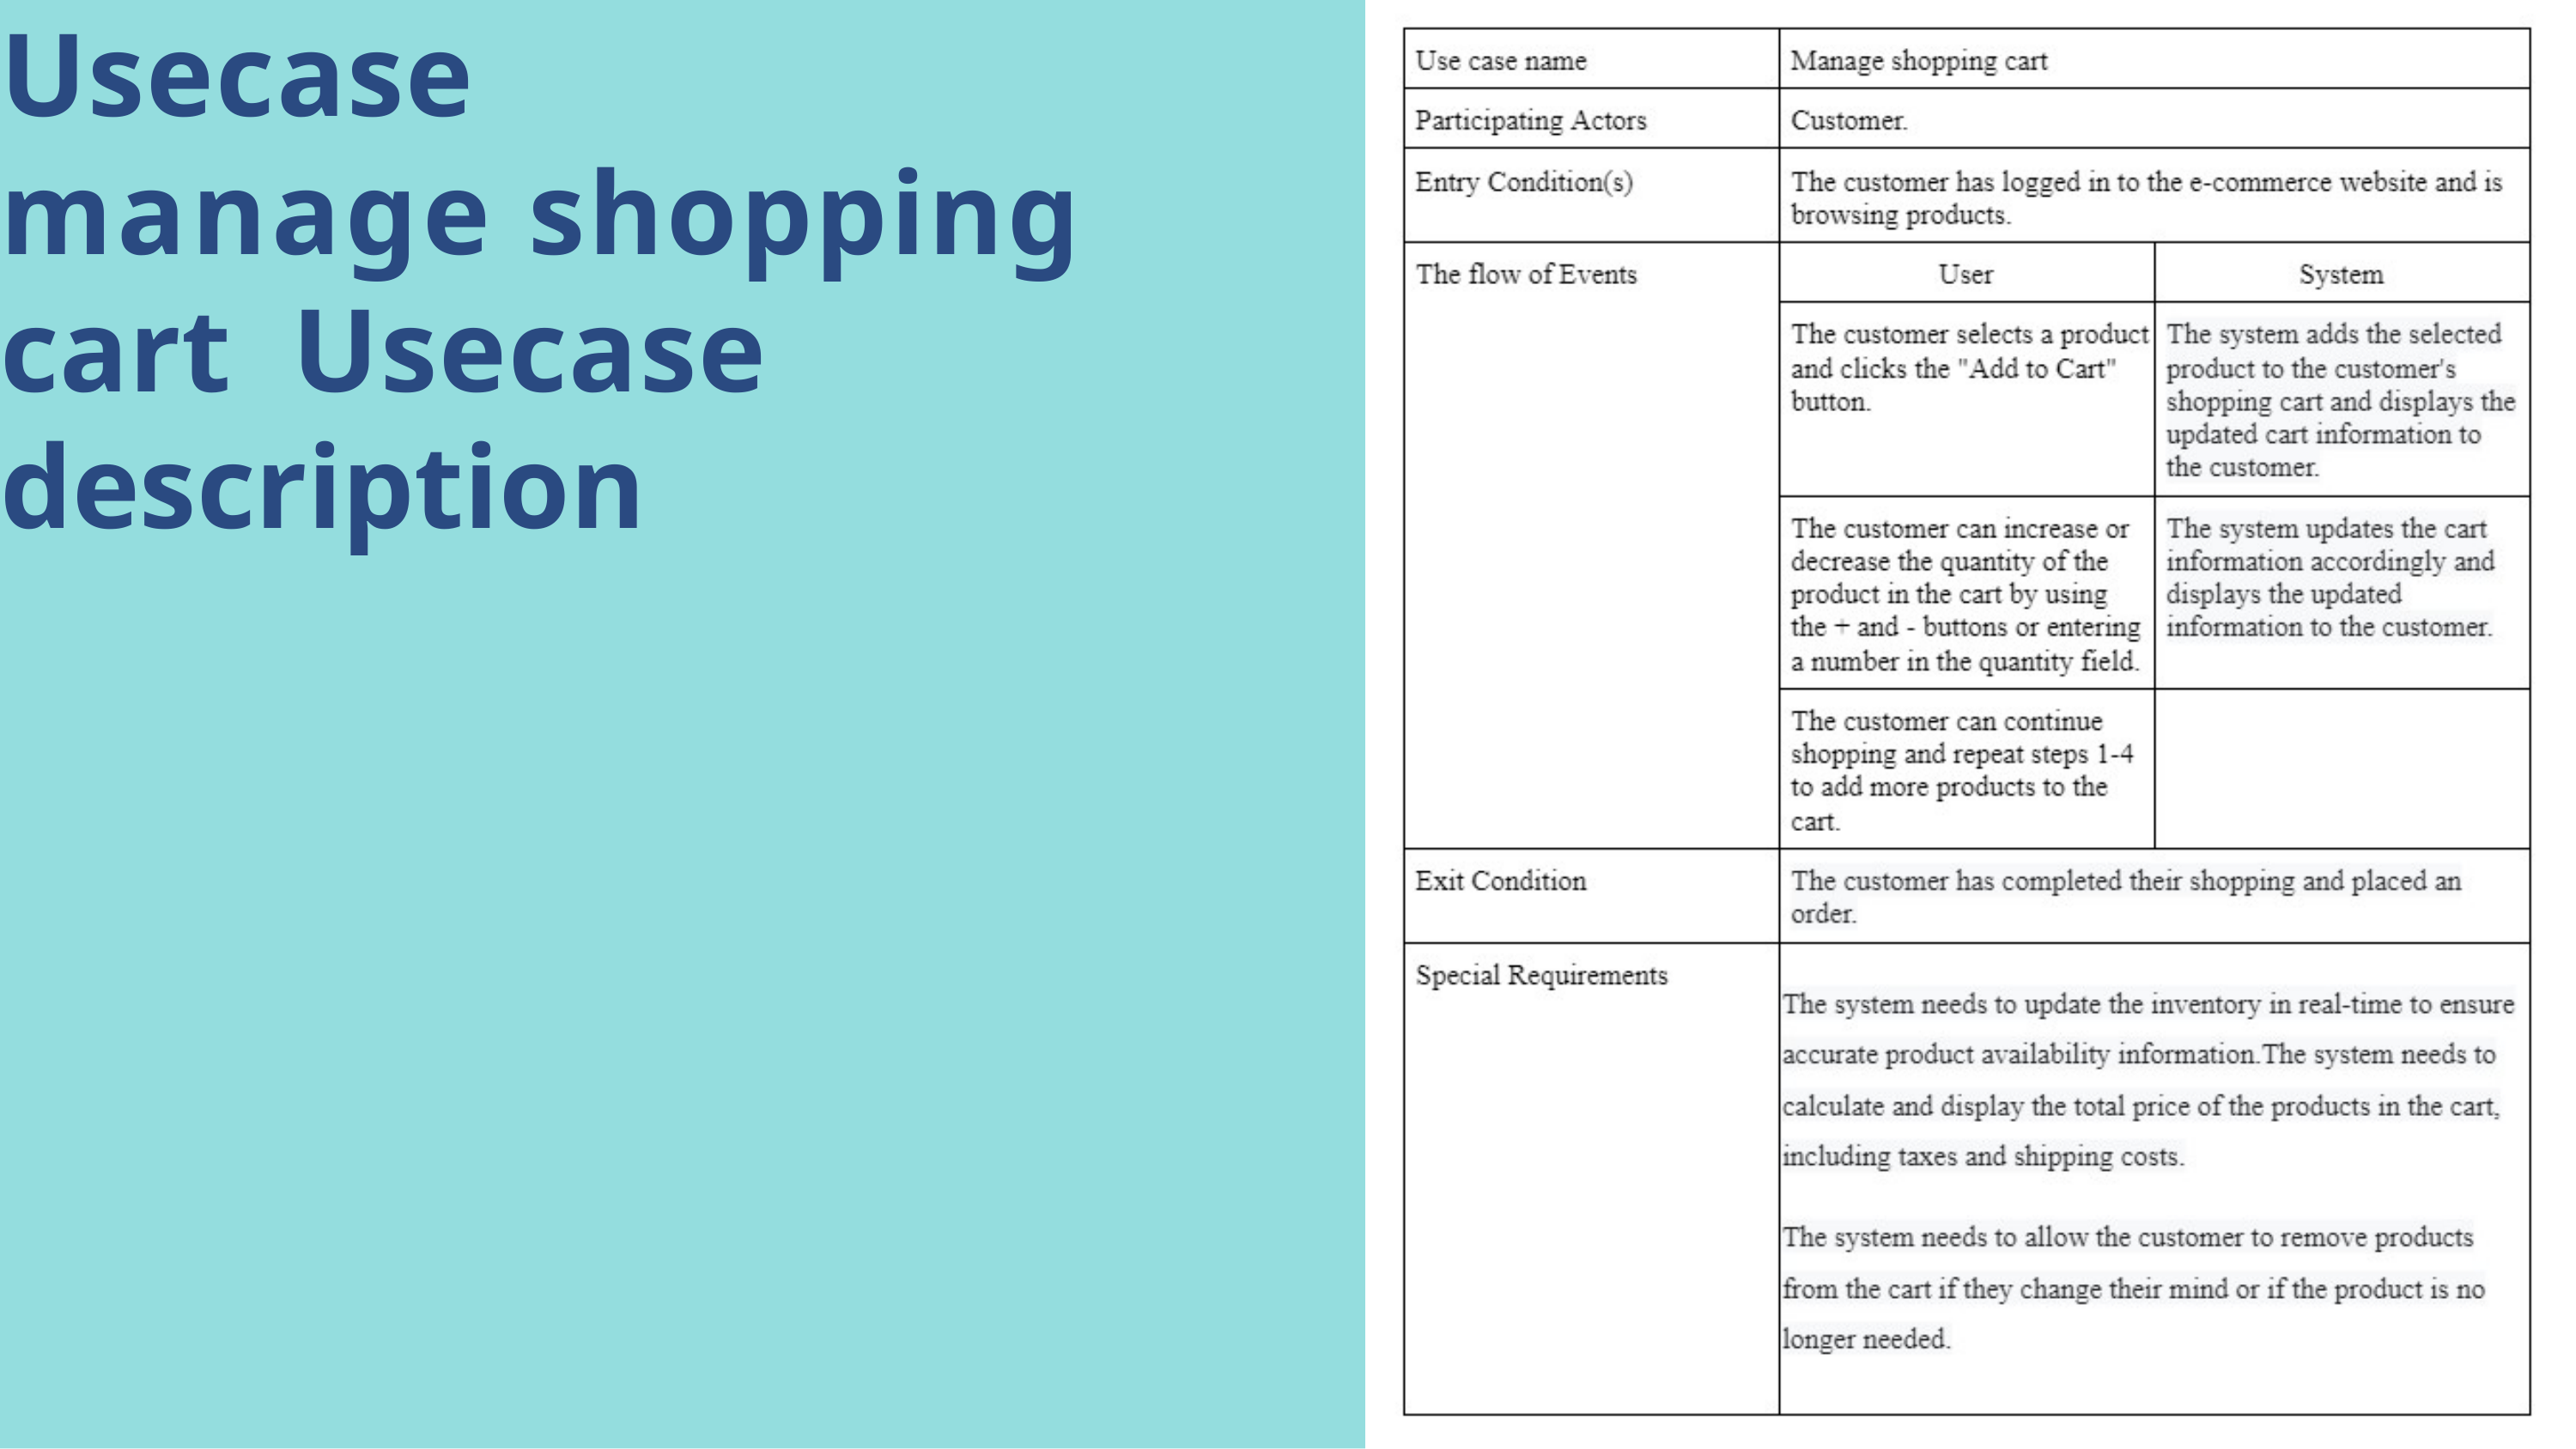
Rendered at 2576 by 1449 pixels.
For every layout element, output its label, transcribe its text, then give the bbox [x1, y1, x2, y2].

title Usecase manage shopping cart Usecase description [0, 0, 1237, 552]
picture [1365, 0, 2576, 1449]
